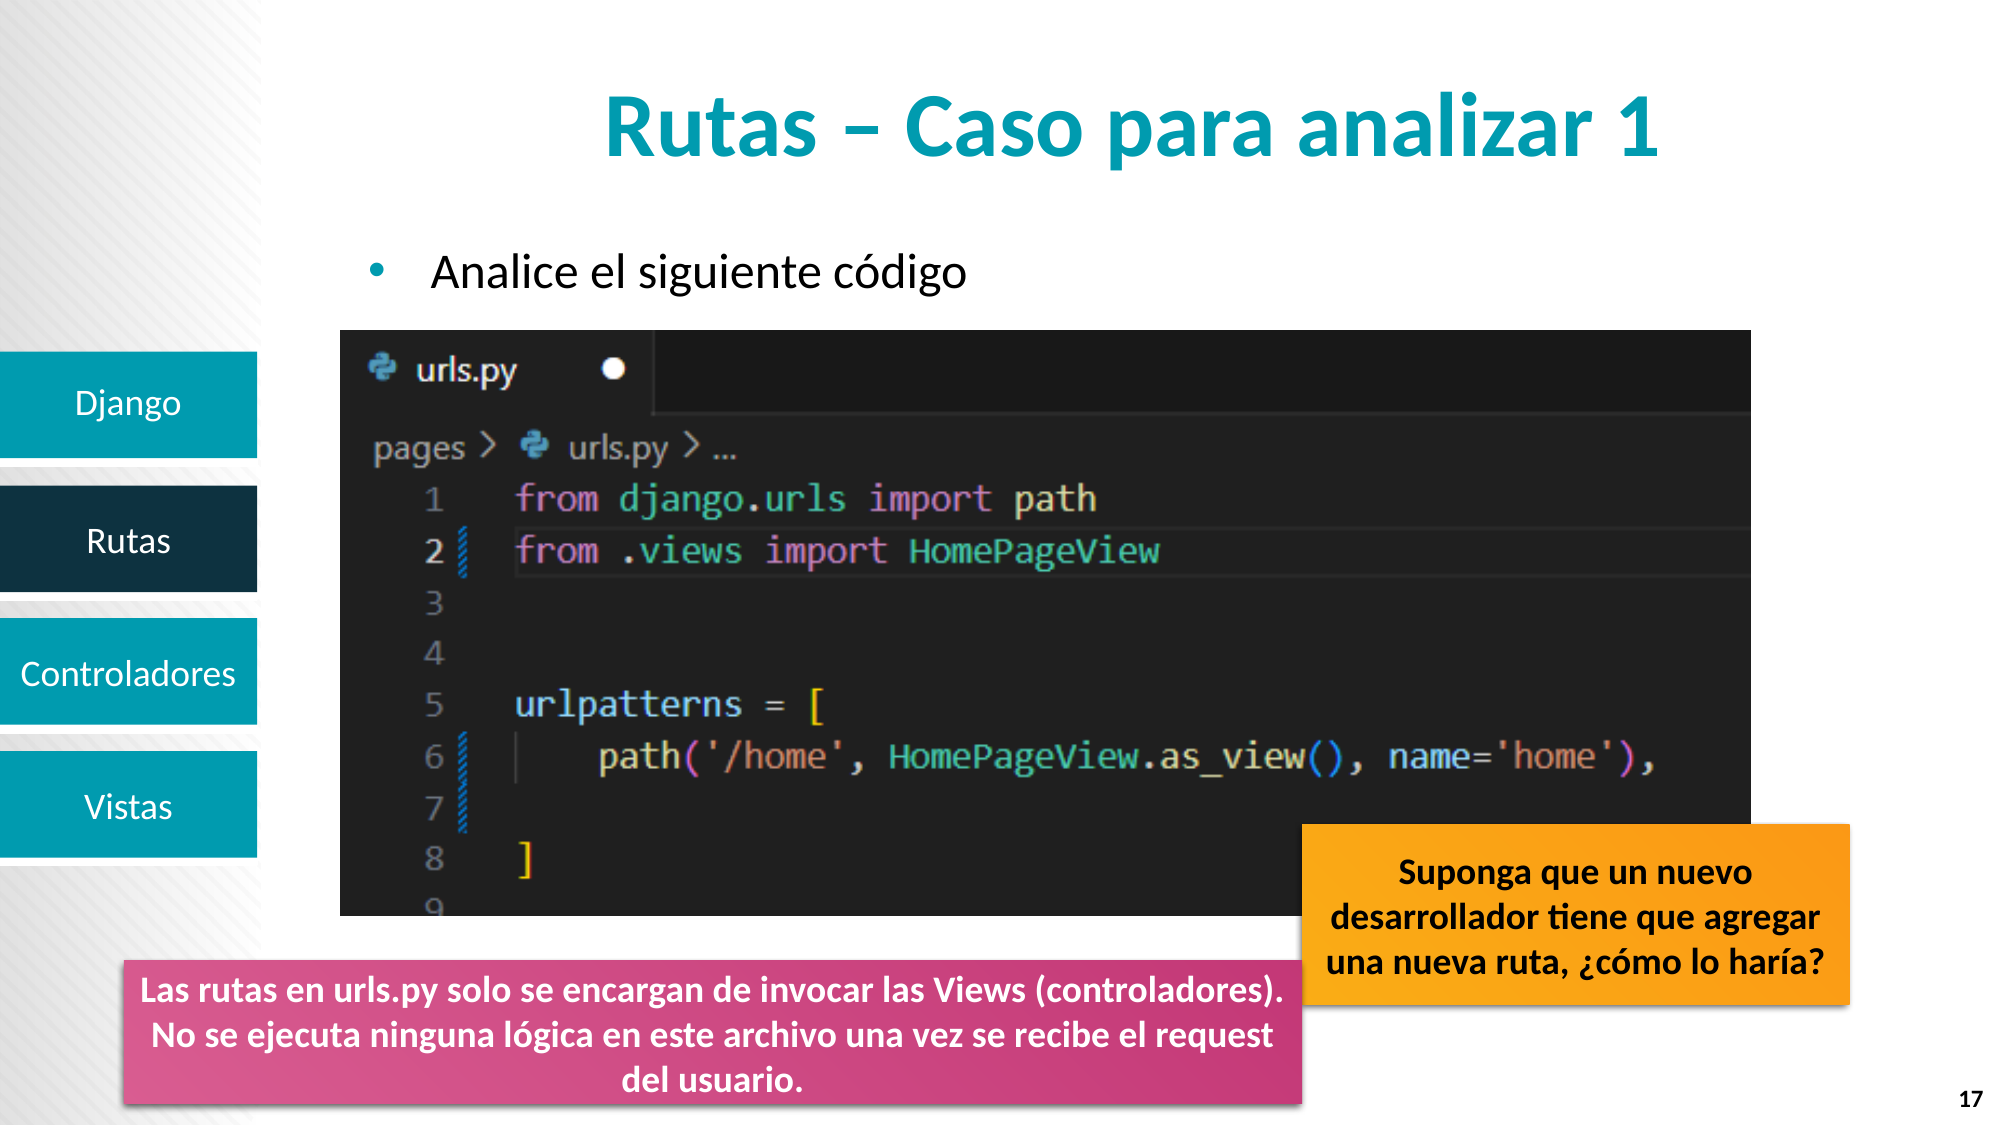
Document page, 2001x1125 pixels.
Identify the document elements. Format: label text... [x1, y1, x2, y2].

slide_number 17 [1921, 1072, 2000, 1124]
text_box Las rutas en urls.py solo se encargan de invocar las Views (controladores). No se ejecuta ninguna lógica en este archivo una vez se recibe el request del usuario. [123, 960, 1303, 1104]
text_box Suponga que un nuevo desarrollador tiene que agregar una nueva ruta, ¿cómo lo haría? [1302, 824, 1850, 1005]
title Rutas – Caso para analizar 1 [340, 36, 1927, 204]
picture [340, 330, 1751, 916]
list Analice el siguiente código [340, 231, 1927, 375]
text_box Django [25, 371, 232, 430]
